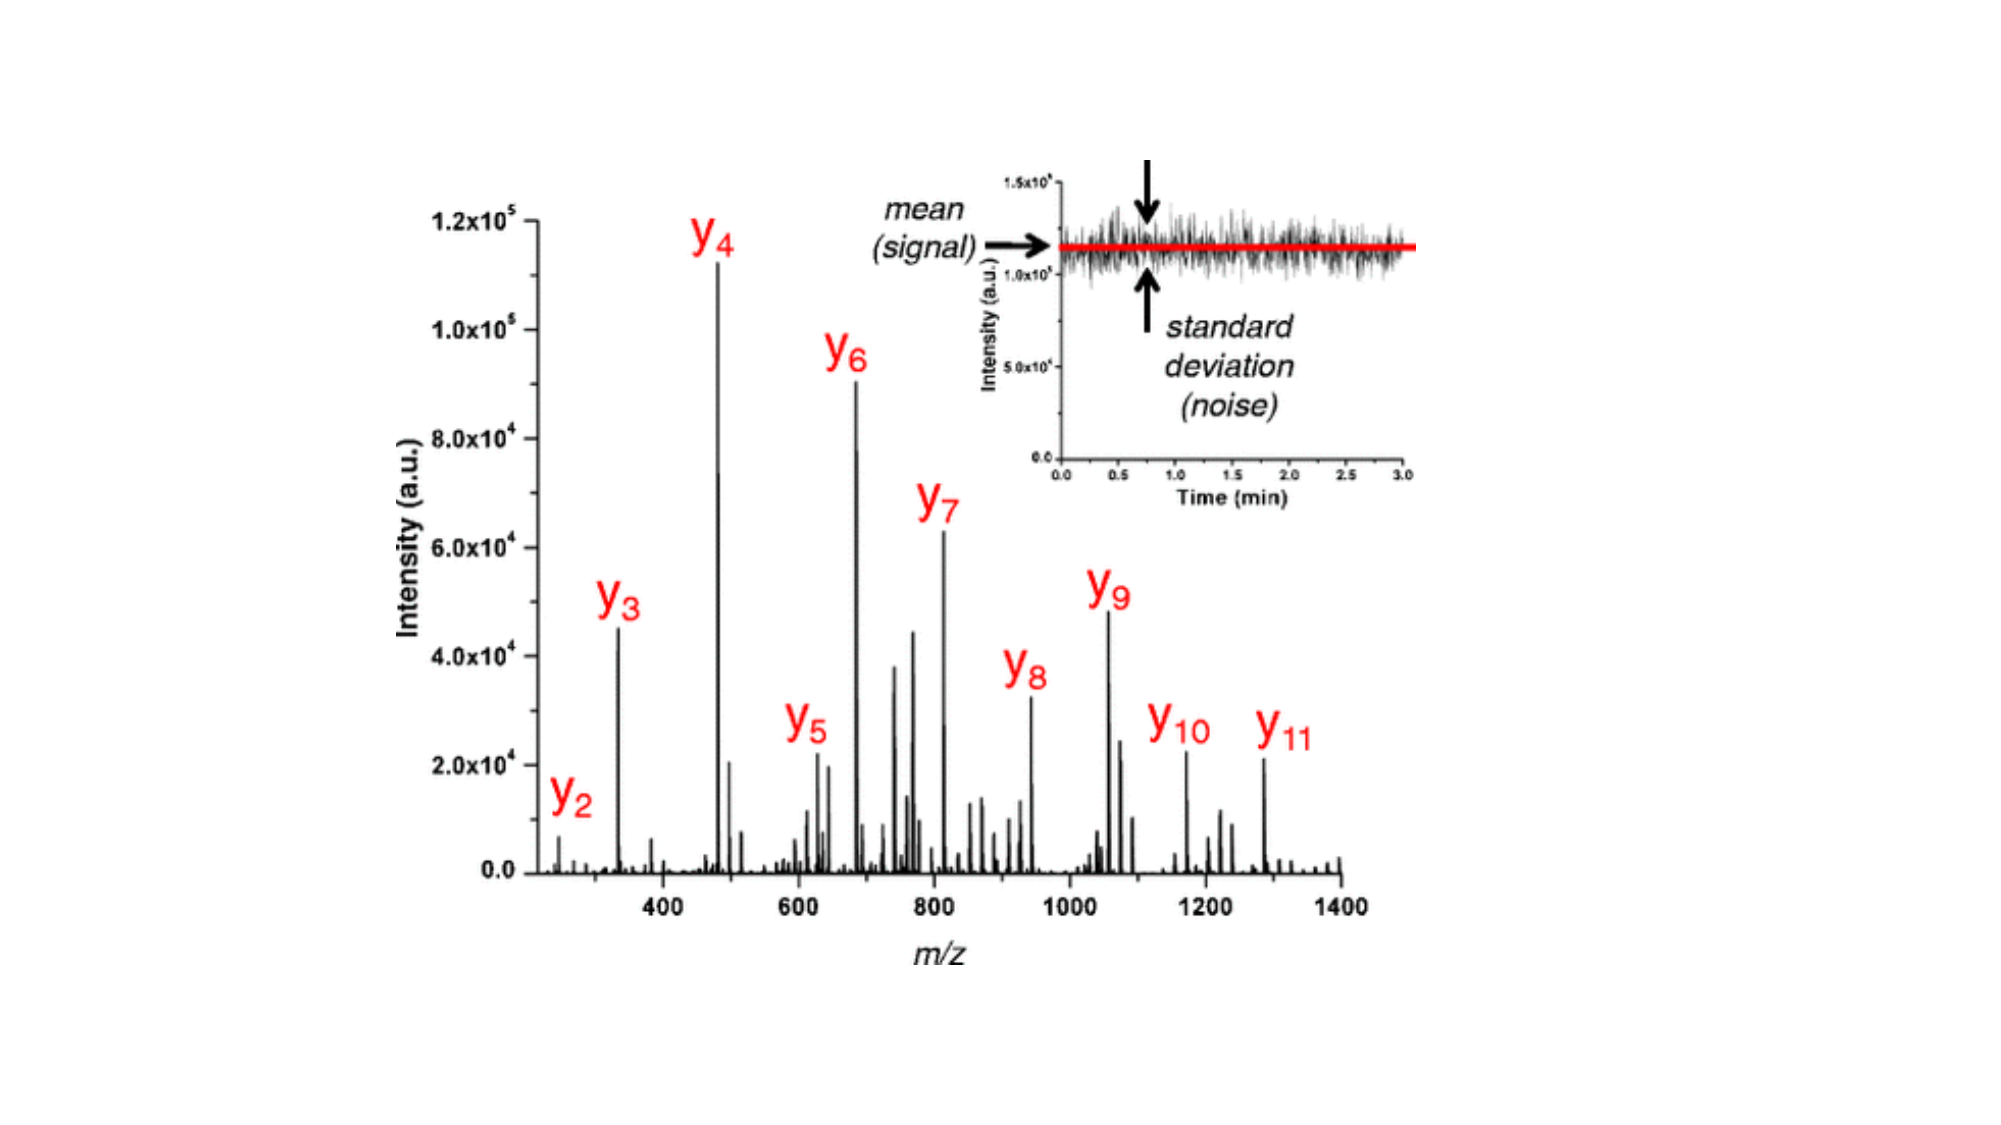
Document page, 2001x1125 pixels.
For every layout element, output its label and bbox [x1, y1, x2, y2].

picture [396, 160, 1416, 965]
